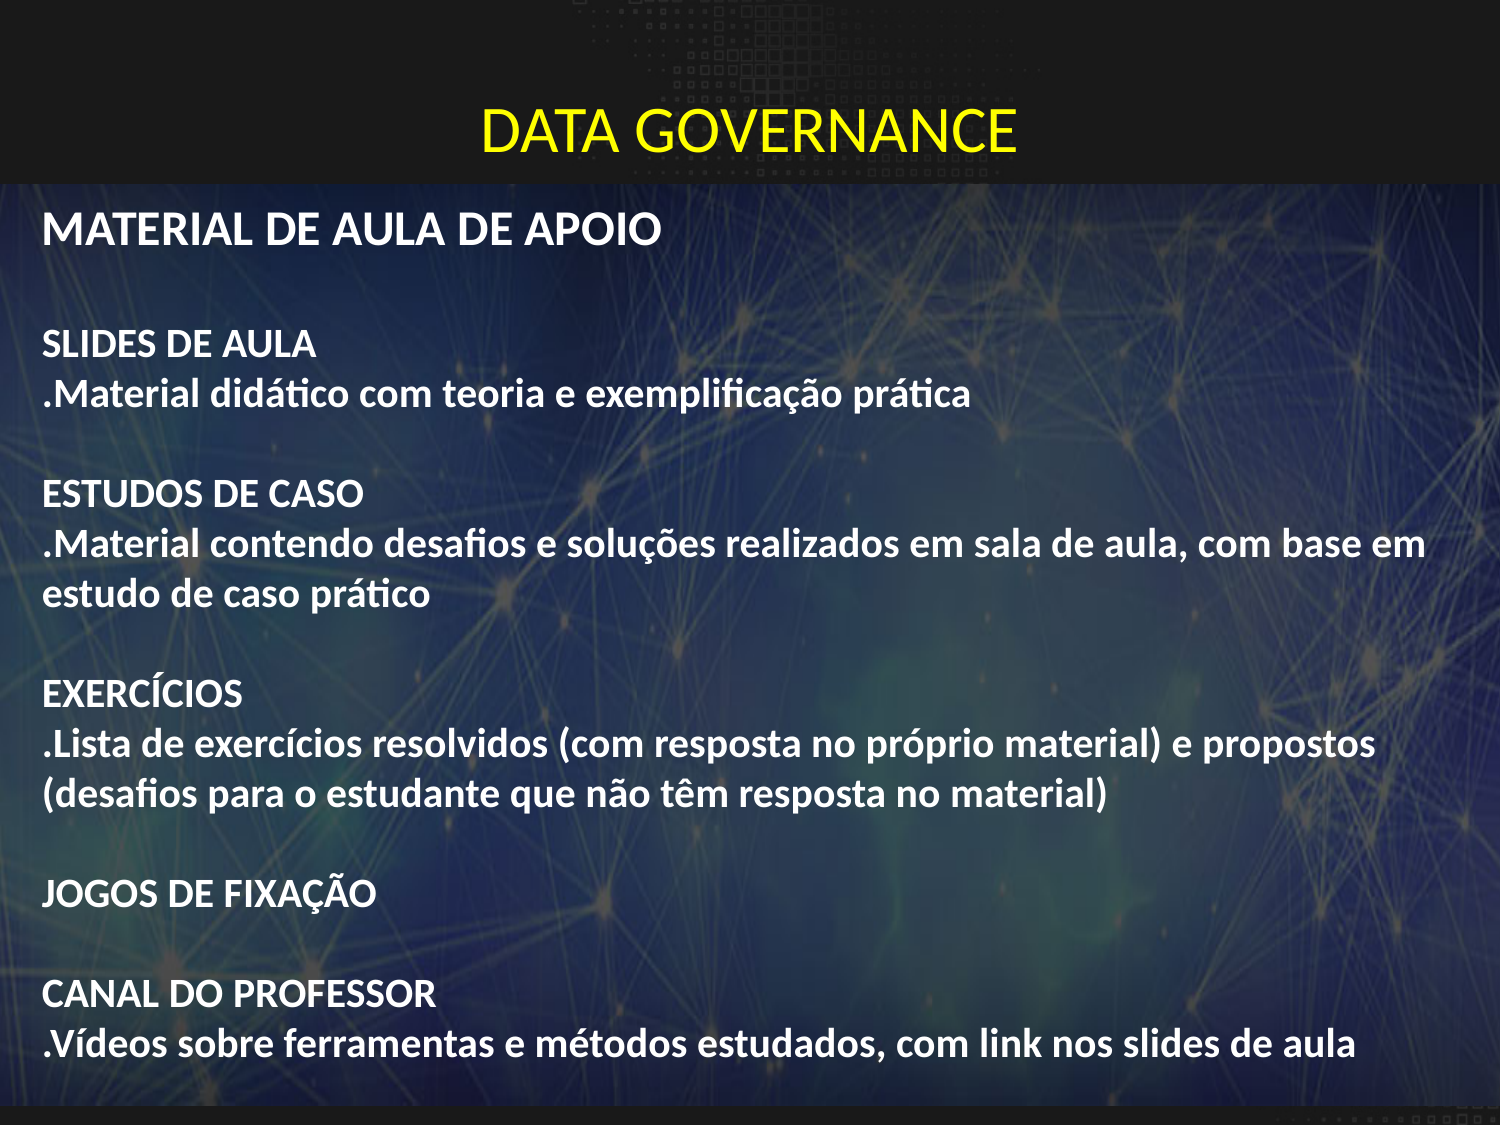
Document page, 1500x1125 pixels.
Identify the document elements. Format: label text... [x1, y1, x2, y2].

picture [0, 0, 1500, 1125]
text_box DATA GOVERNANCE [160, 78, 1340, 173]
